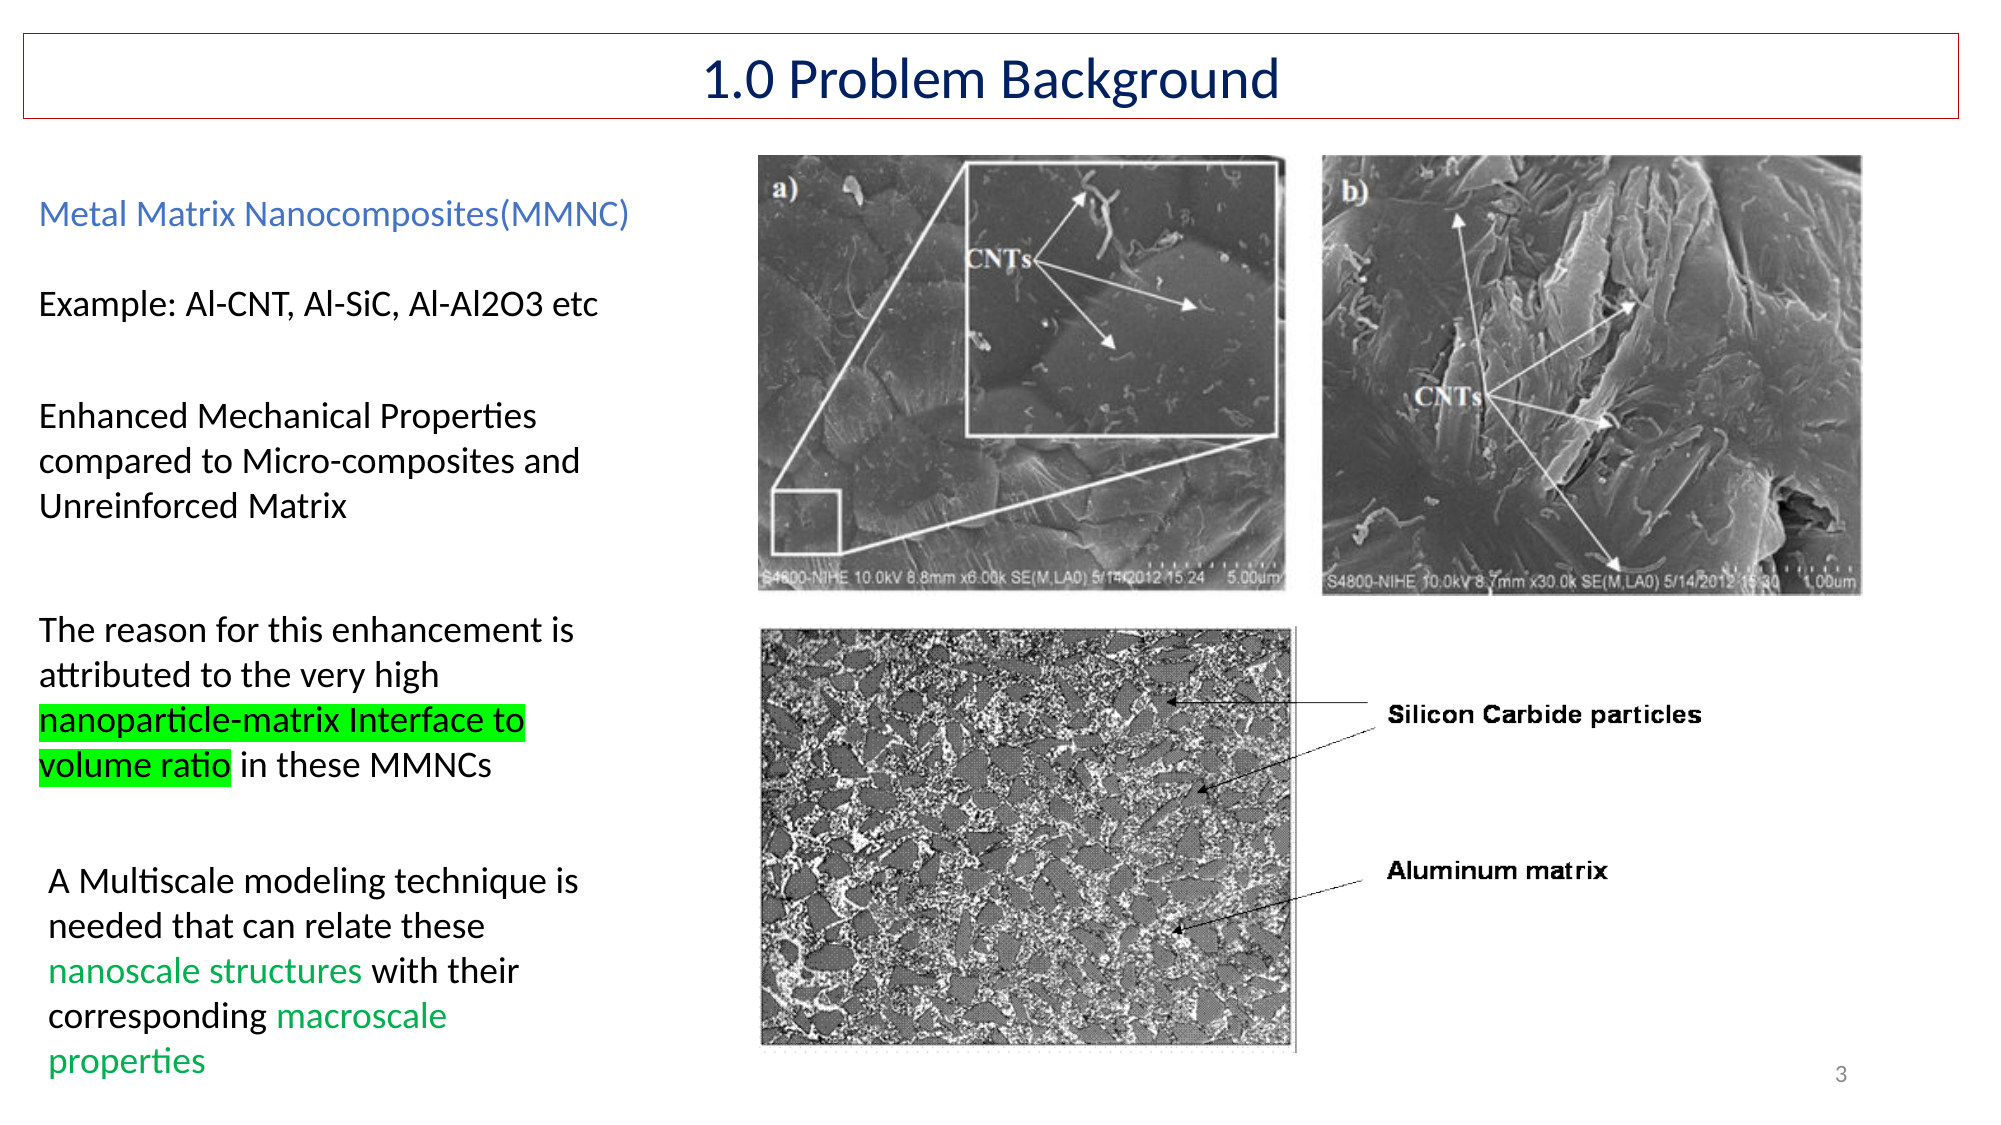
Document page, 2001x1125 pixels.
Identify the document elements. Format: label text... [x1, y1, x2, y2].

picture [758, 626, 1701, 1053]
picture [757, 155, 1863, 596]
text_box 1.0 Problem Background [23, 33, 1959, 119]
slide_number 3 [1412, 1042, 1863, 1103]
text_box Metal Matrix Nanocomposites(MMNC) Example: Al-CNT, Al-SiC, Al-Al2O3 etc [23, 181, 724, 332]
text_box Enhanced Mechanical Properties compared to Micro-composites and Unreinforced Matrix [24, 383, 598, 534]
text_box The reason for this enhancement is attributed to the very high nanoparticle-matrix Interface to volume ratio in these MMNCs [24, 597, 598, 793]
text_box A Multiscale modeling technique is needed that can relate these nanoscale structures with their corresponding macroscale properties [33, 848, 607, 1089]
